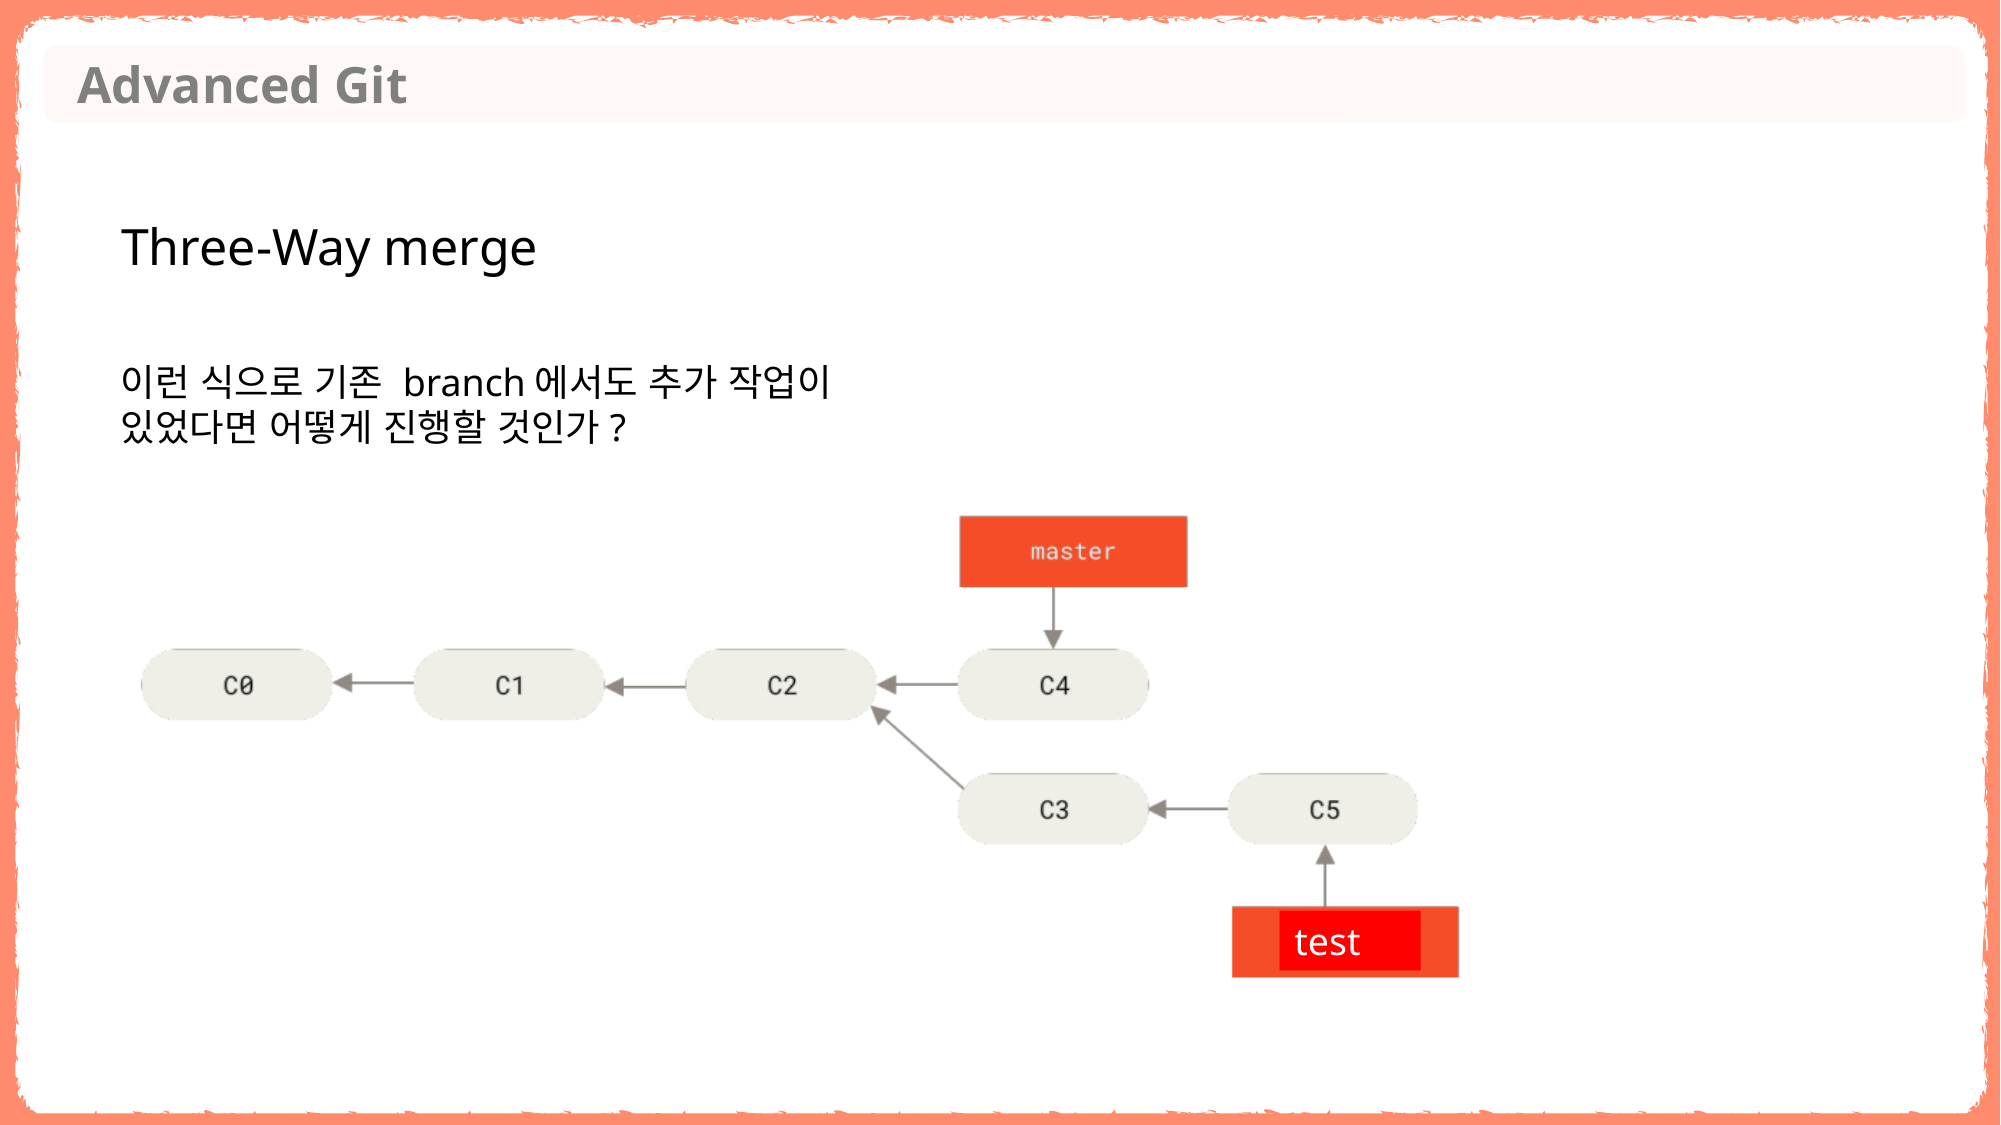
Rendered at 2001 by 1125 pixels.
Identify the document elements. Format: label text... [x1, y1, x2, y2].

text_box Three-Way merge [106, 207, 1133, 283]
text_box 이런 식으로 기존 branch에서도 추가 작업이 있었다면 어떻게 진행할 것인가? [106, 351, 895, 456]
picture [114, 453, 1478, 1012]
text_box [0, 0, 2000, 1125]
text_box Advanced Git [42, 44, 1967, 124]
